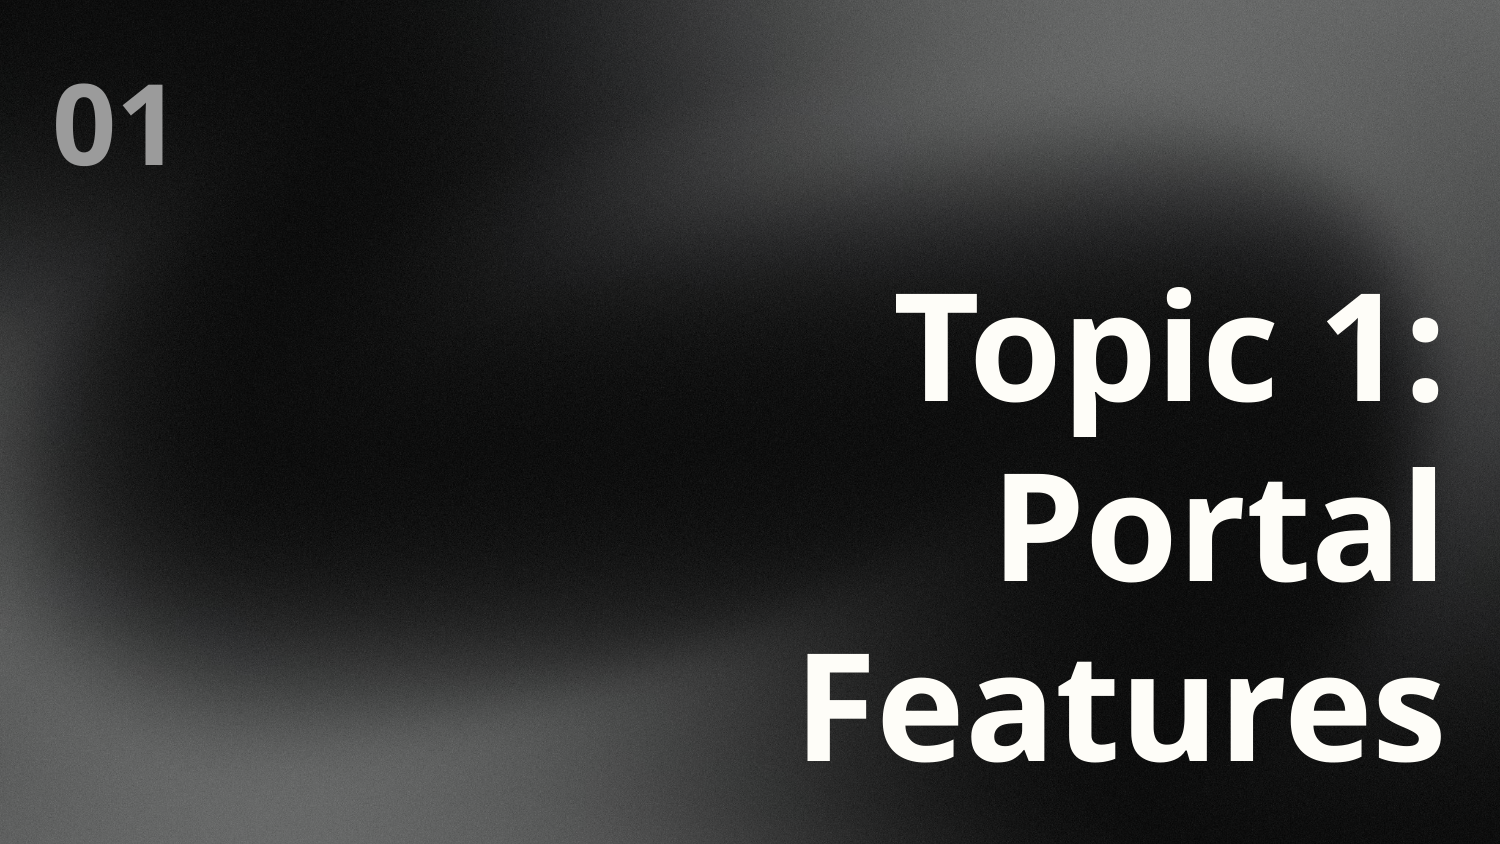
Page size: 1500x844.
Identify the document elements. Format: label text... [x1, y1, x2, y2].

picture [0, 0, 1500, 844]
title 01 [37, 37, 308, 204]
title Topic 1: Portal Features [390, 104, 1463, 807]
